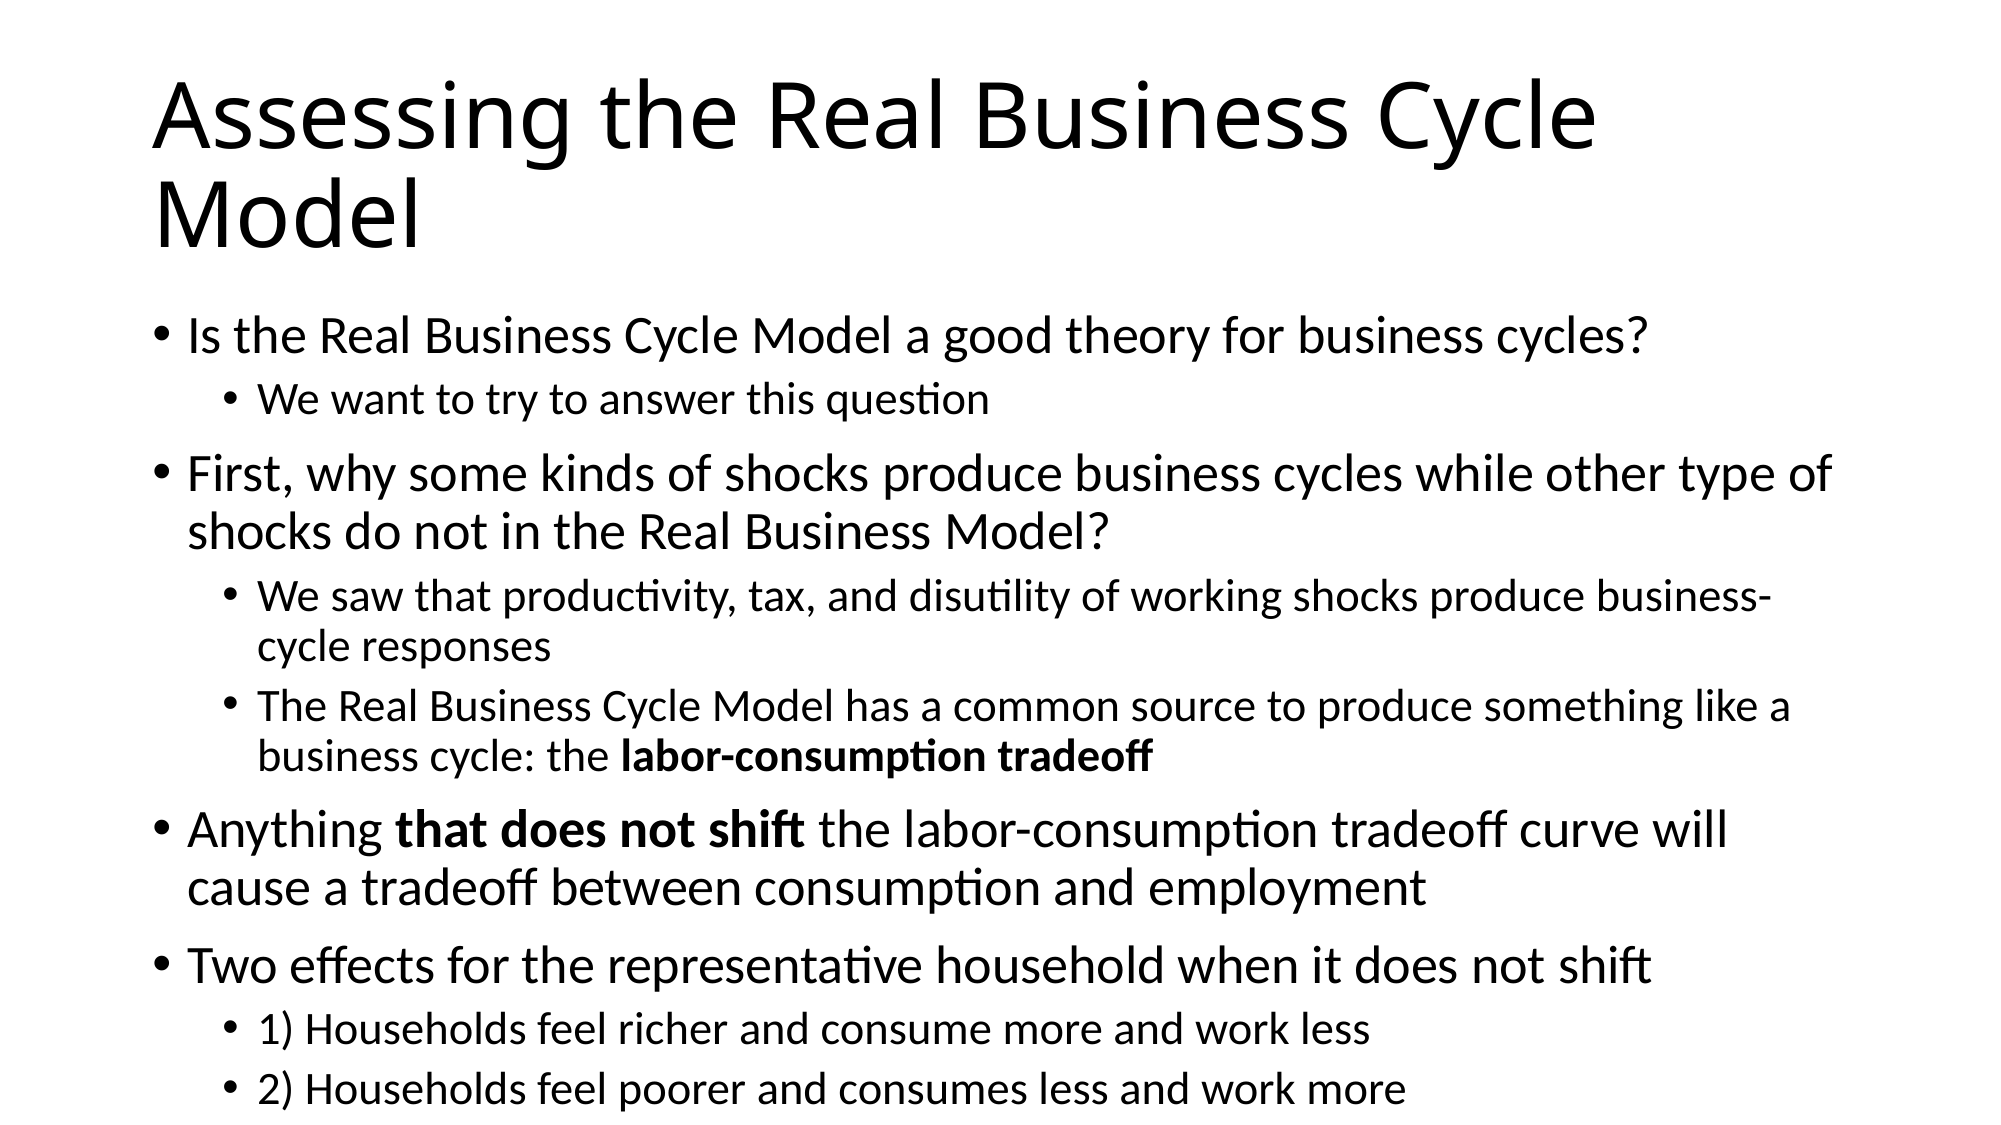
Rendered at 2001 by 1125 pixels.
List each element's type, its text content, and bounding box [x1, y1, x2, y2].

list Is the Real Business Cycle Model a good theory for business cycles? We want to try to answer this question First, why some kinds of shocks produce business cycles while other type of shocks do not in the Real Business Model? We saw that productivity, tax, and disutility of working shocks produce business-cycle responses The Real Business Cycle Model has a common source to produce something like a business cycle: the labor-consumption tradeoff Anything that does not shift the labor-consumption tradeoff curve will cause a tradeoff between consumption and employment Two effects for the representative household when it does not shift 1) Households feel richer and consume more and work less 2) Households feel poorer and consumes less and work more [137, 299, 1863, 1125]
title Assessing the Real Business Cycle Model [137, 59, 1863, 278]
